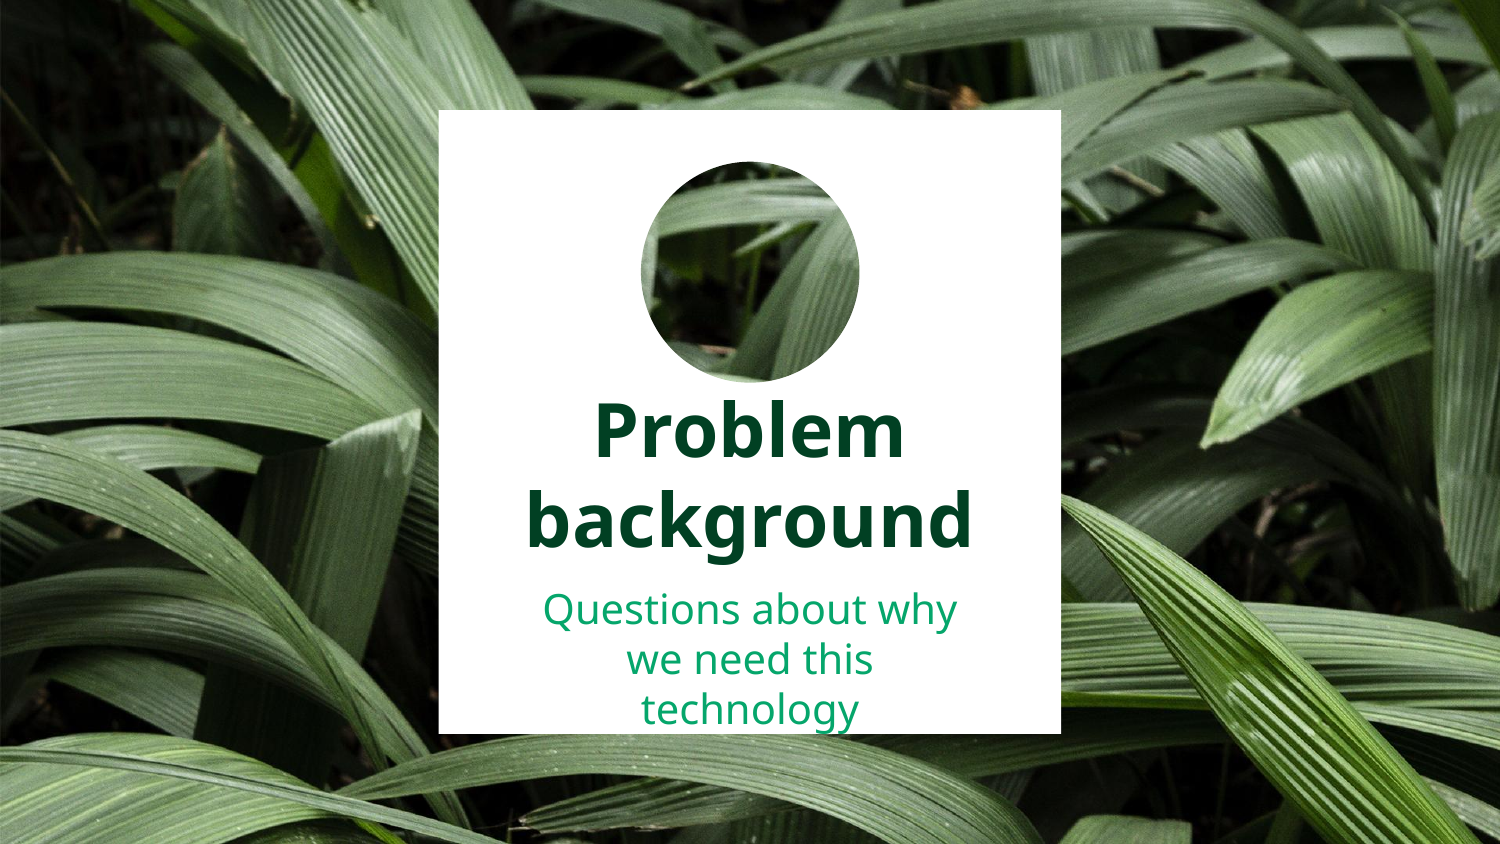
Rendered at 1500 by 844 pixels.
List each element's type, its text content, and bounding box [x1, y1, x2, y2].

text_box [438, 110, 1062, 734]
picture [0, 0, 1500, 844]
subtitle Questions about why we need this technology [499, 567, 1001, 712]
title Problem background [458, 434, 1042, 578]
